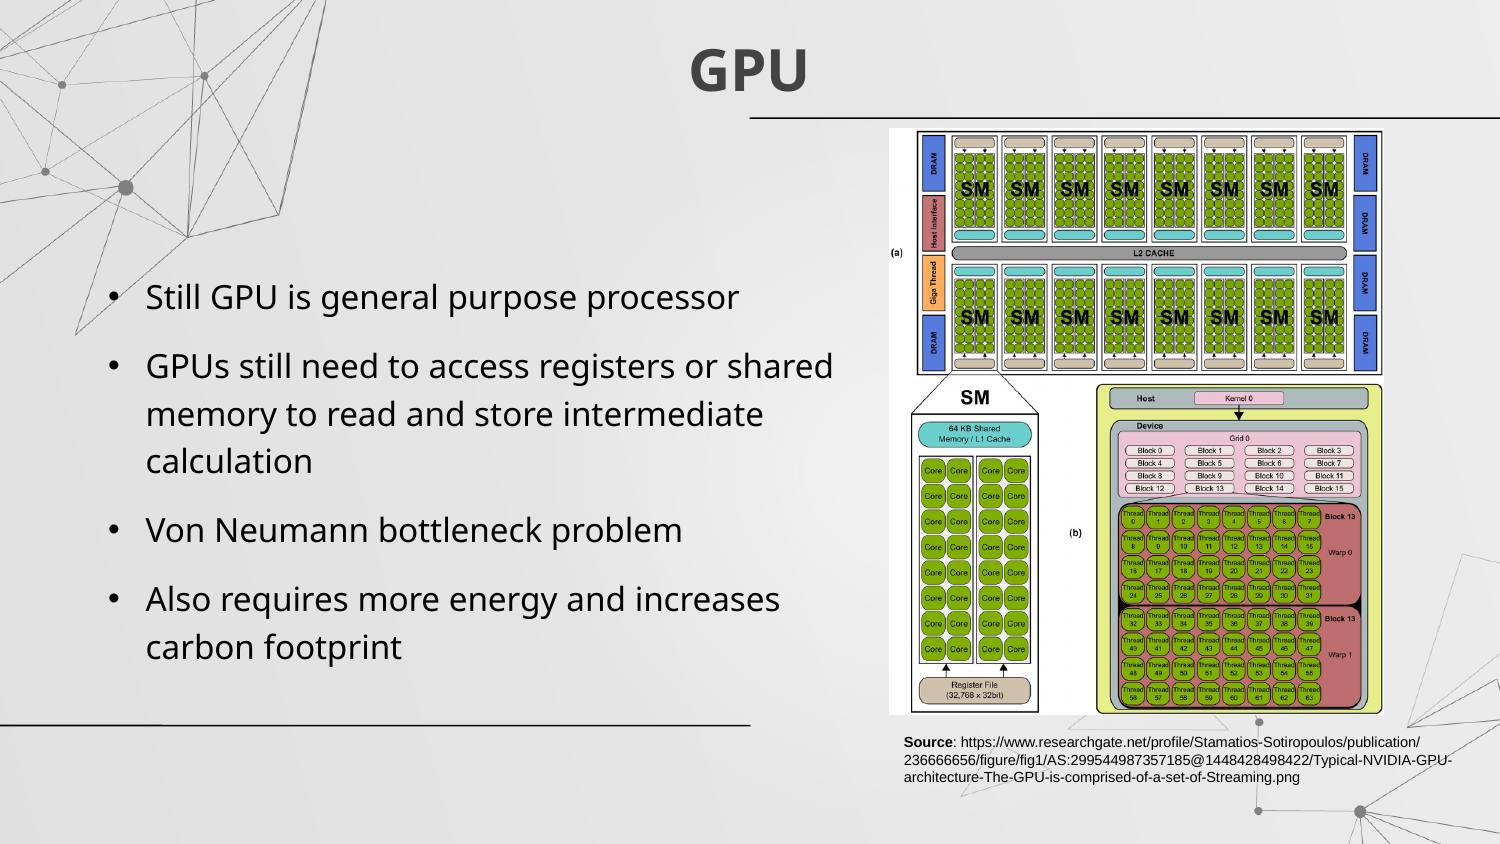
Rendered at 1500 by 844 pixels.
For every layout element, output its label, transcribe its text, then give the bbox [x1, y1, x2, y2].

picture [0, 0, 1500, 844]
text_box GPU [432, 20, 1067, 119]
text_box Source: https://www.researchgate.net/profile/Stamatios-Sotiropoulos/publication/236666656/figure/fig1/AS:299544987357185@1448428498422/Typical-NVIDIA-GPU-architecture-The-GPU-is-comprised-of-a-set-of-Streaming.png [889, 725, 1470, 793]
text_box Still GPU is general purpose processor GPUs still need to access registers or shared memory to read and store intermediate calculation Von Neumann bottleneck problem Also requires more energy and increases carbon footprint [93, 260, 858, 726]
